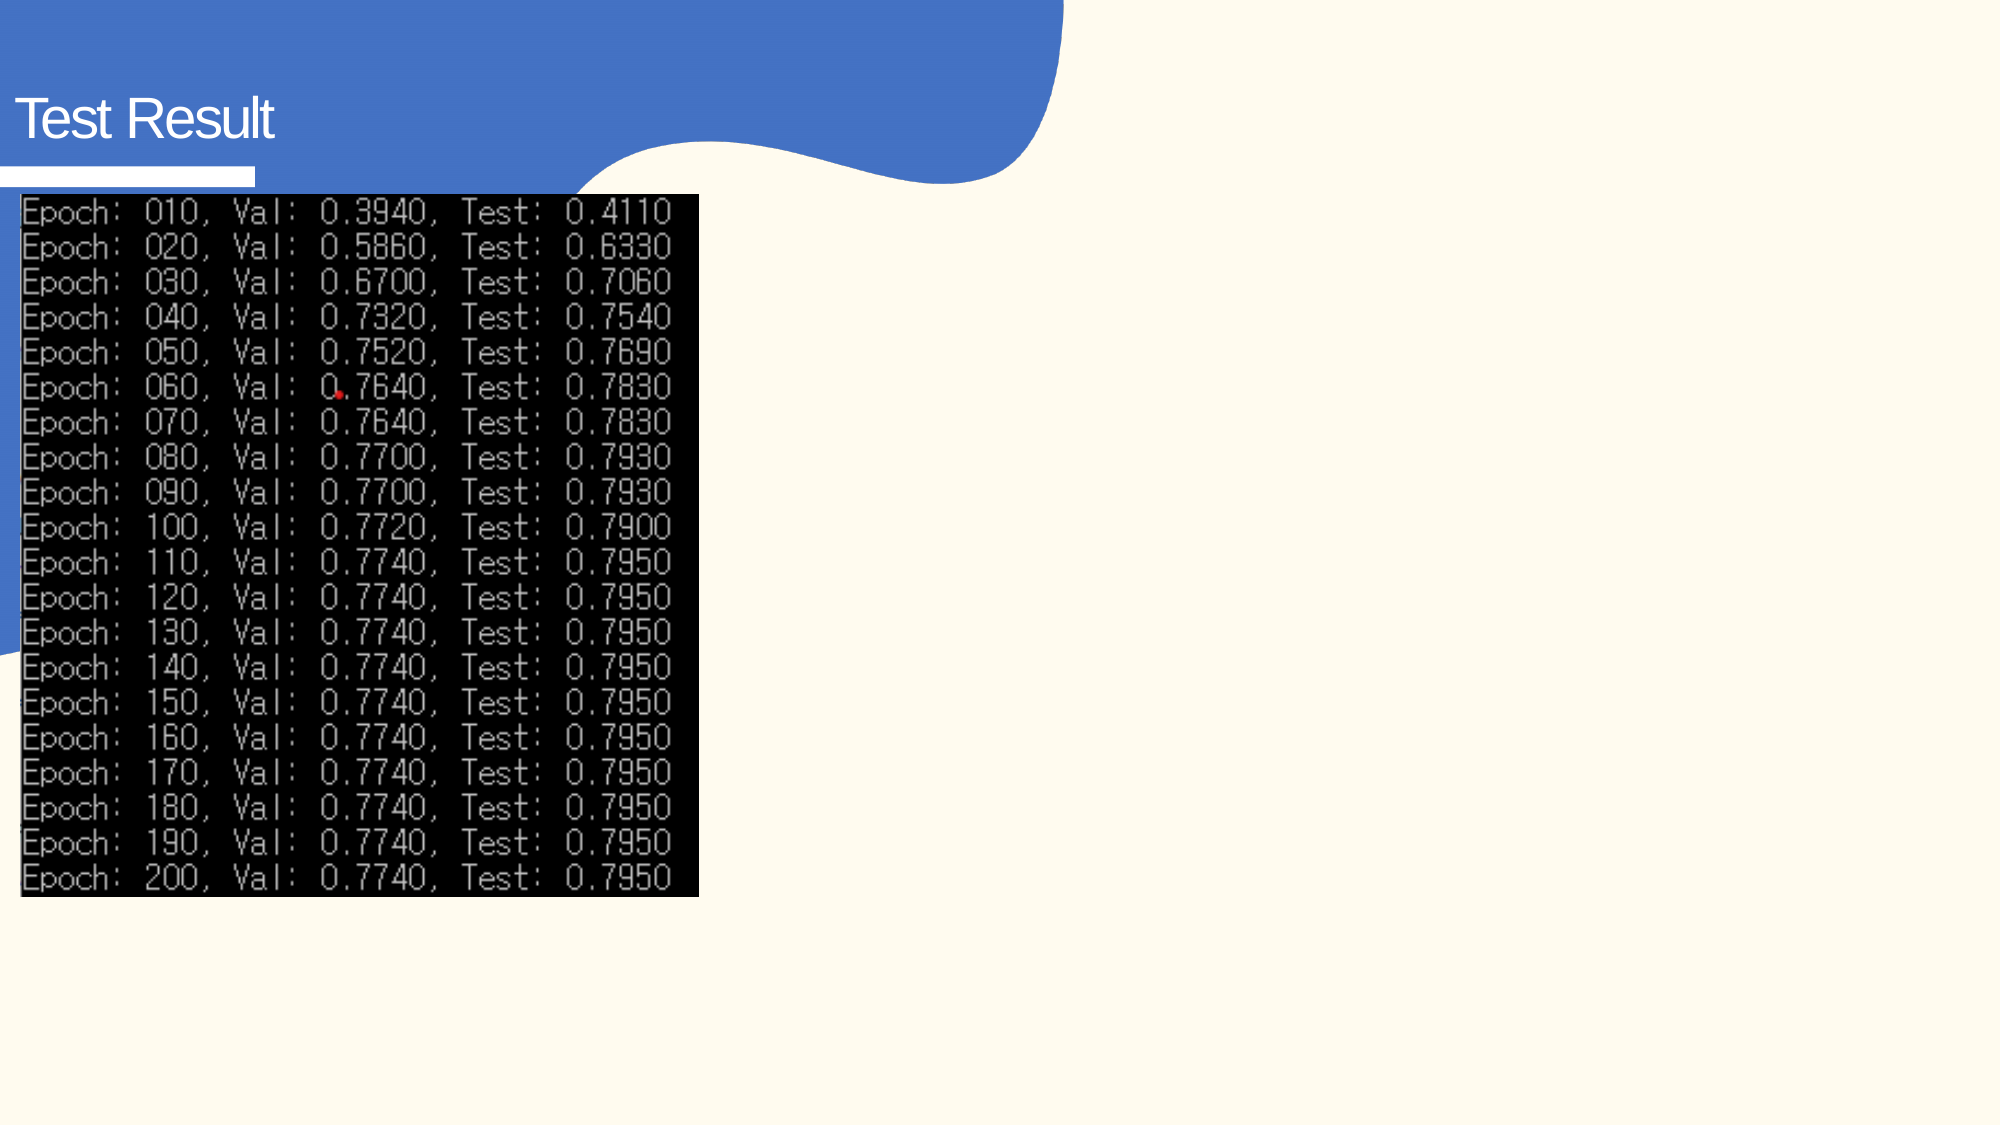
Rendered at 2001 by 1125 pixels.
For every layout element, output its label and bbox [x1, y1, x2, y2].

picture [0, 0, 1215, 897]
